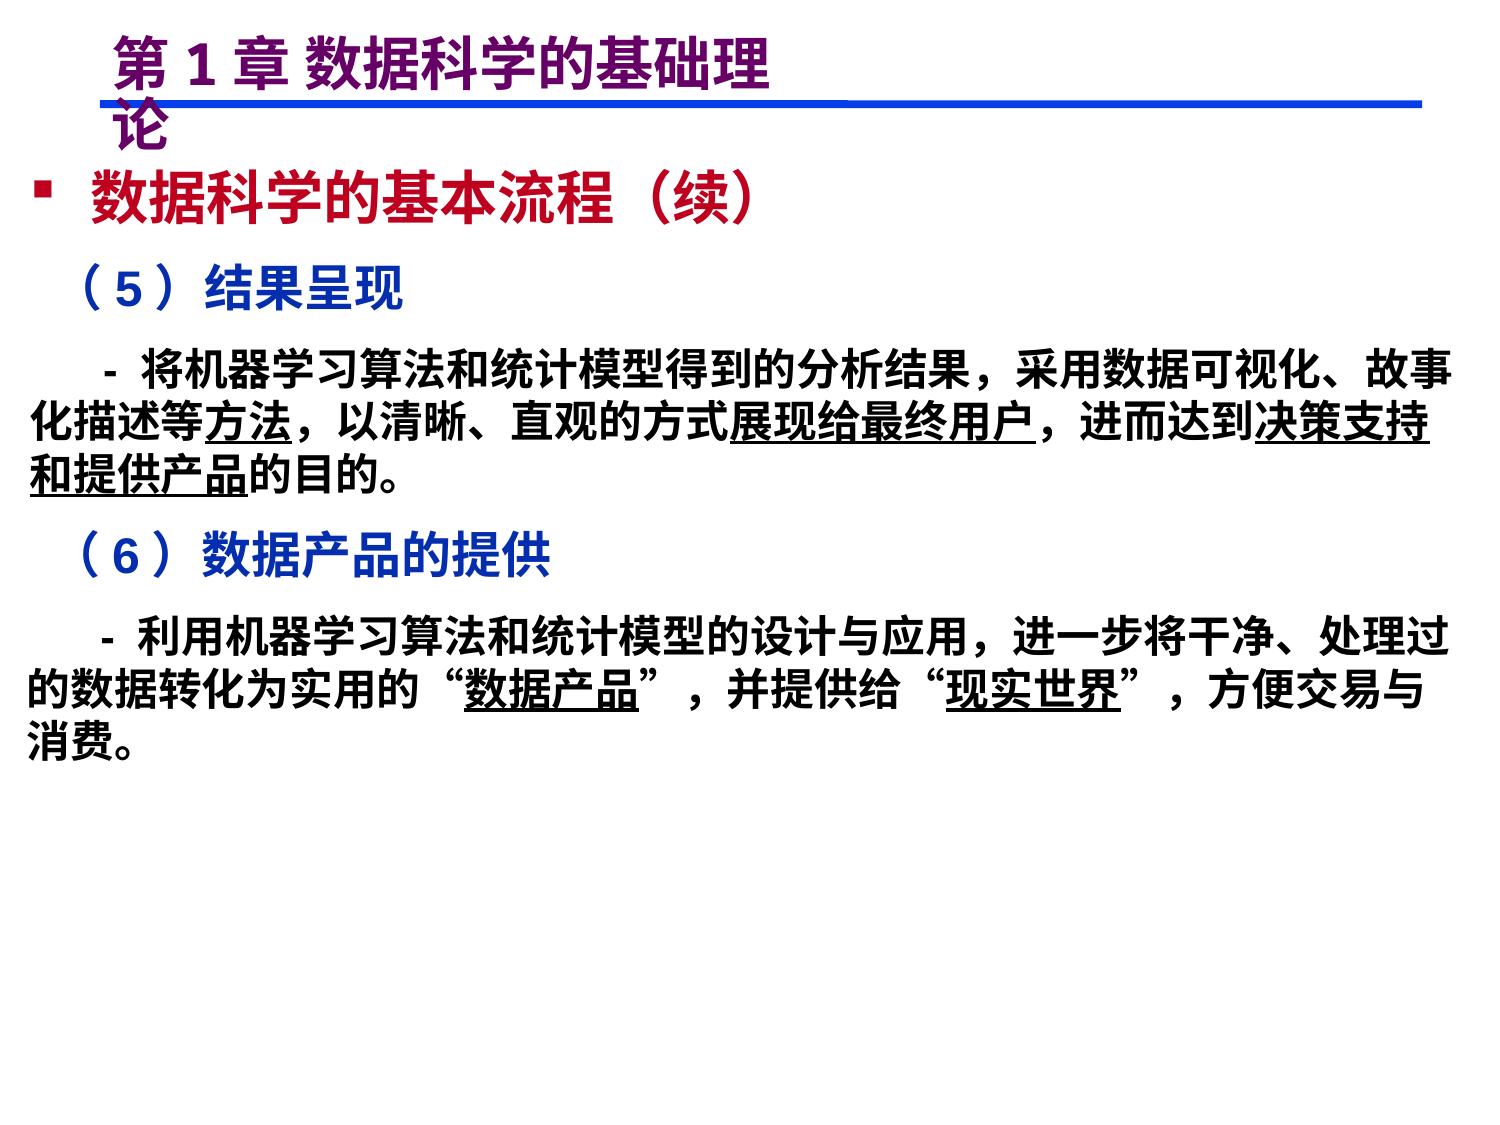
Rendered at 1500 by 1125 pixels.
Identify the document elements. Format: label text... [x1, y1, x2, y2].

title 第1章 数据科学的基础理论 [100, 32, 827, 230]
subtitle 数据科学的基本流程（续） （5）结果呈现 - 将机器学习算法和统计模型得到的分析结果，采用数据可视化、故事化描述等方法，以清晰、直观的方式展现给最终用户，进而达到决策支持和提供产品的目的。 [14, 153, 1488, 507]
text_box （6）数据产品的提供 - 利用机器学习算法和统计模型的设计与应用，进一步将干净、处理过的数据转化为实用的“数据产品”，并提供给“现实世界”，方便交易与消费。 [11, 516, 1485, 777]
